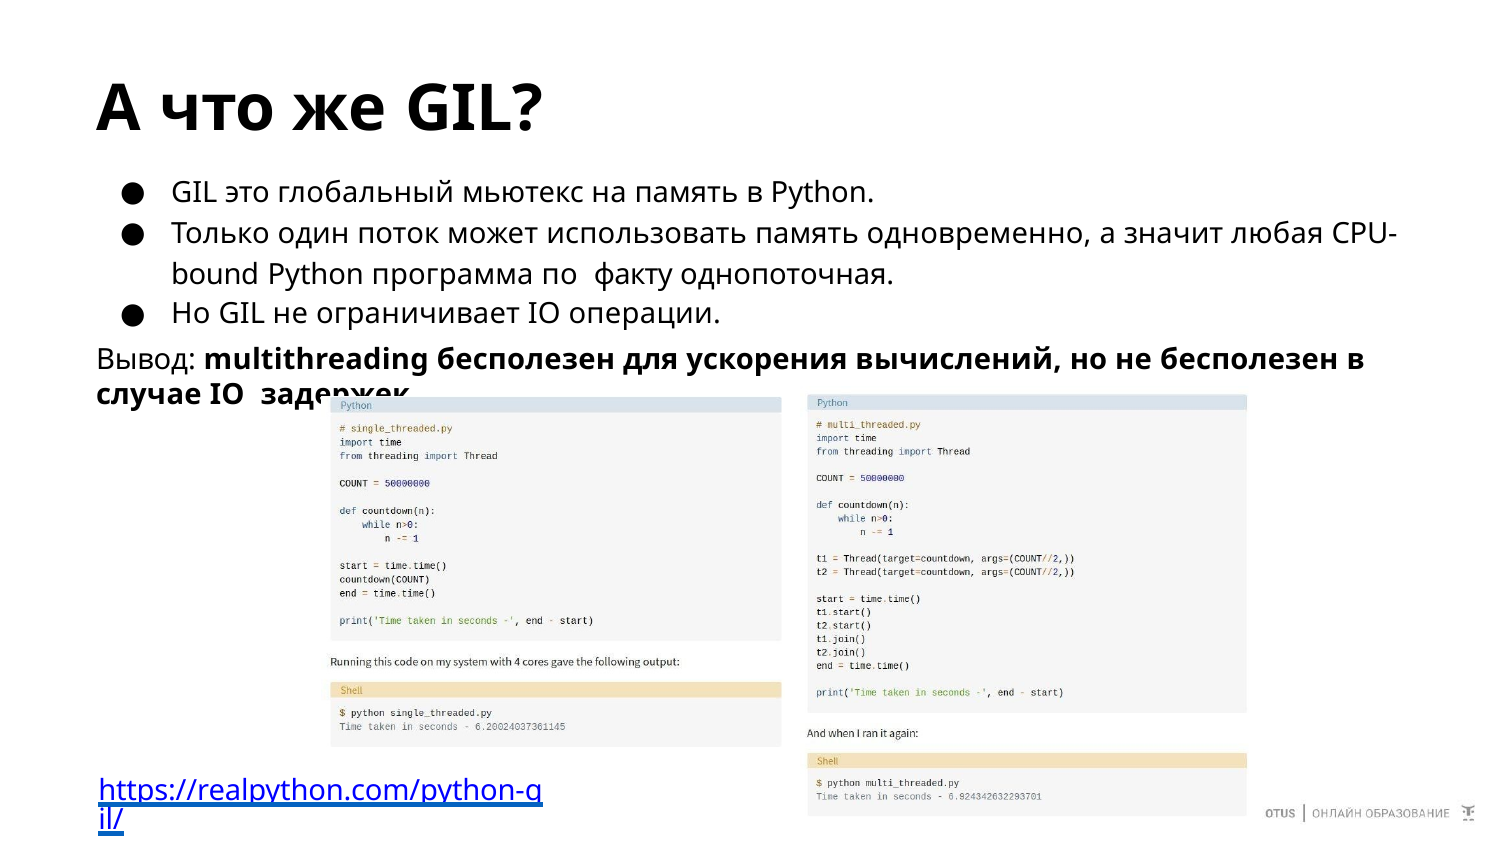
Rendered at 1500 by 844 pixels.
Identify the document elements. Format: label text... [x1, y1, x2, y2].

text_box GIL это глобальный мьютекс на память в Python. Только один поток может использовать память одновременно, а значит любая CPU-bound Python программа по факту однопоточная. Но GIL не ограничивает IO операции. Вывод: multithreading бесполезен для ускорения вычислений, но не бесполезен в случае IO задержек. [94, 166, 1475, 411]
picture [321, 396, 785, 748]
text_box https://realpython.com/python-gil/ [96, 768, 548, 811]
picture [799, 386, 1249, 817]
title А что же GIL? [94, 63, 963, 166]
picture [1262, 799, 1475, 825]
